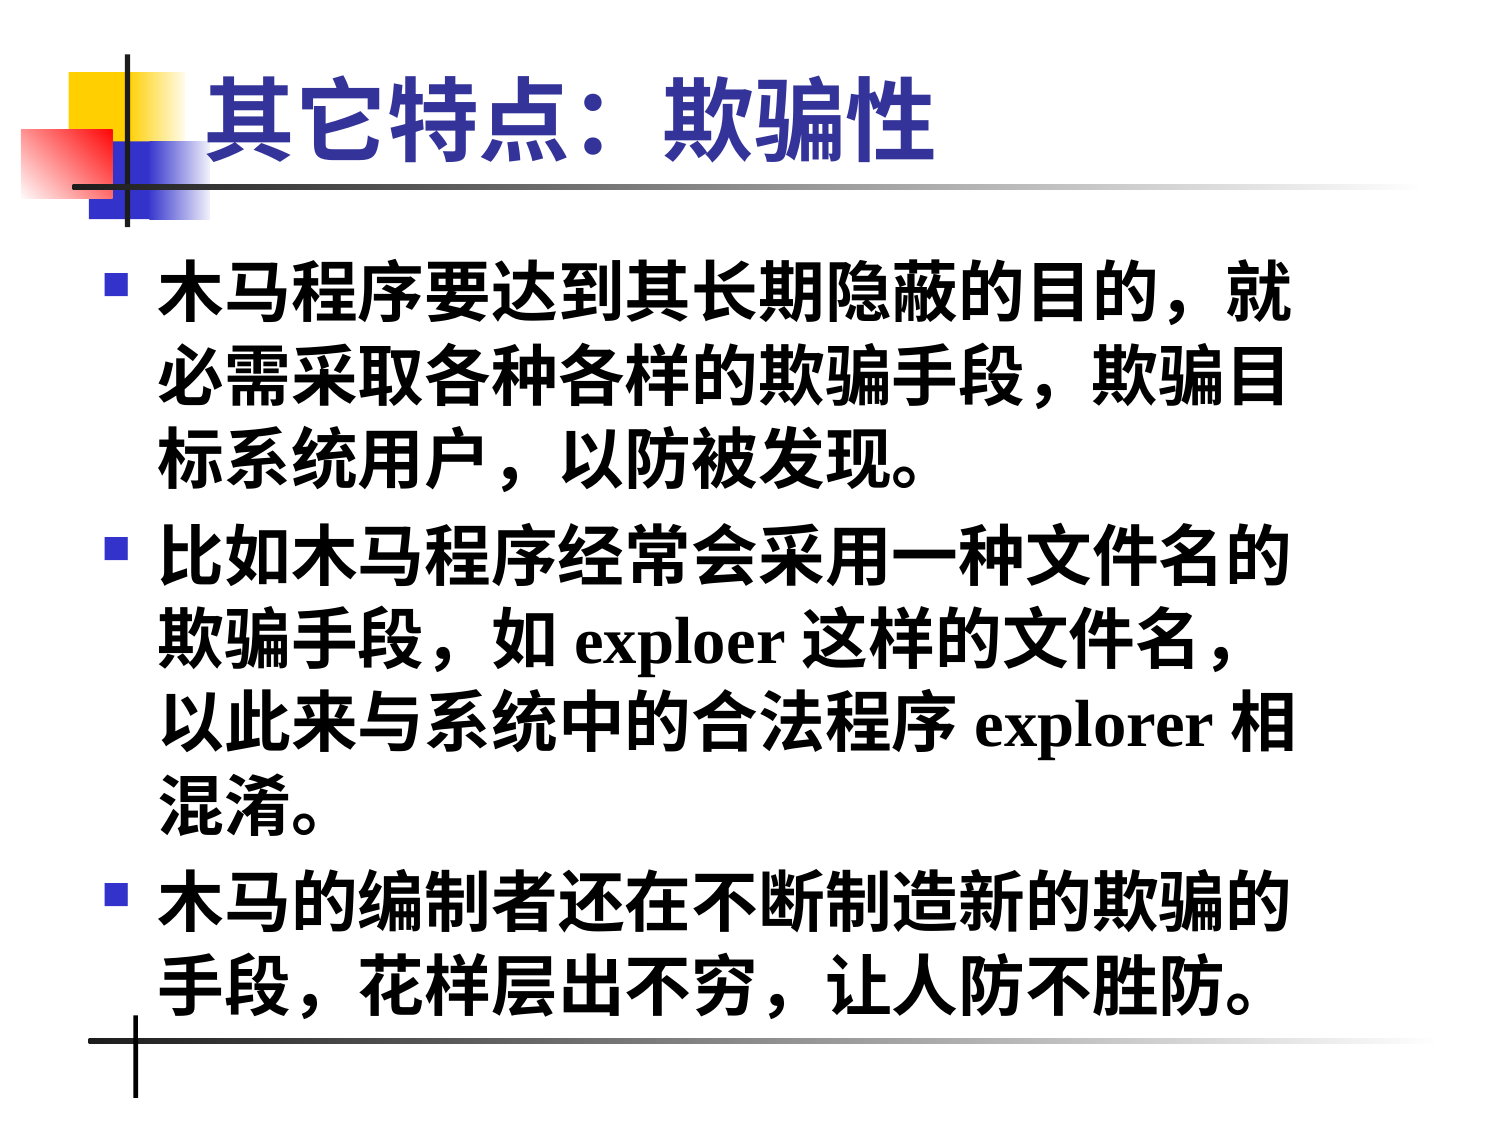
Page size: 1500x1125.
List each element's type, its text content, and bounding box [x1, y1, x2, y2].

title 其它特点：欺骗性 [188, 23, 1468, 181]
list 木马程序要达到其长期隐蔽的目的，就必需采取各种各样的欺骗手段，欺骗目标系统用户，以防被发现。 比如木马程序经常会采用一种文件名的欺骗手段，如exploer这样的文件名，以此来与系统中的合法程序explorer相混淆。 木马的编制者还在不断制造新的欺骗的手段，花样层出不穷，让人防不胜防。 [86, 239, 1351, 959]
